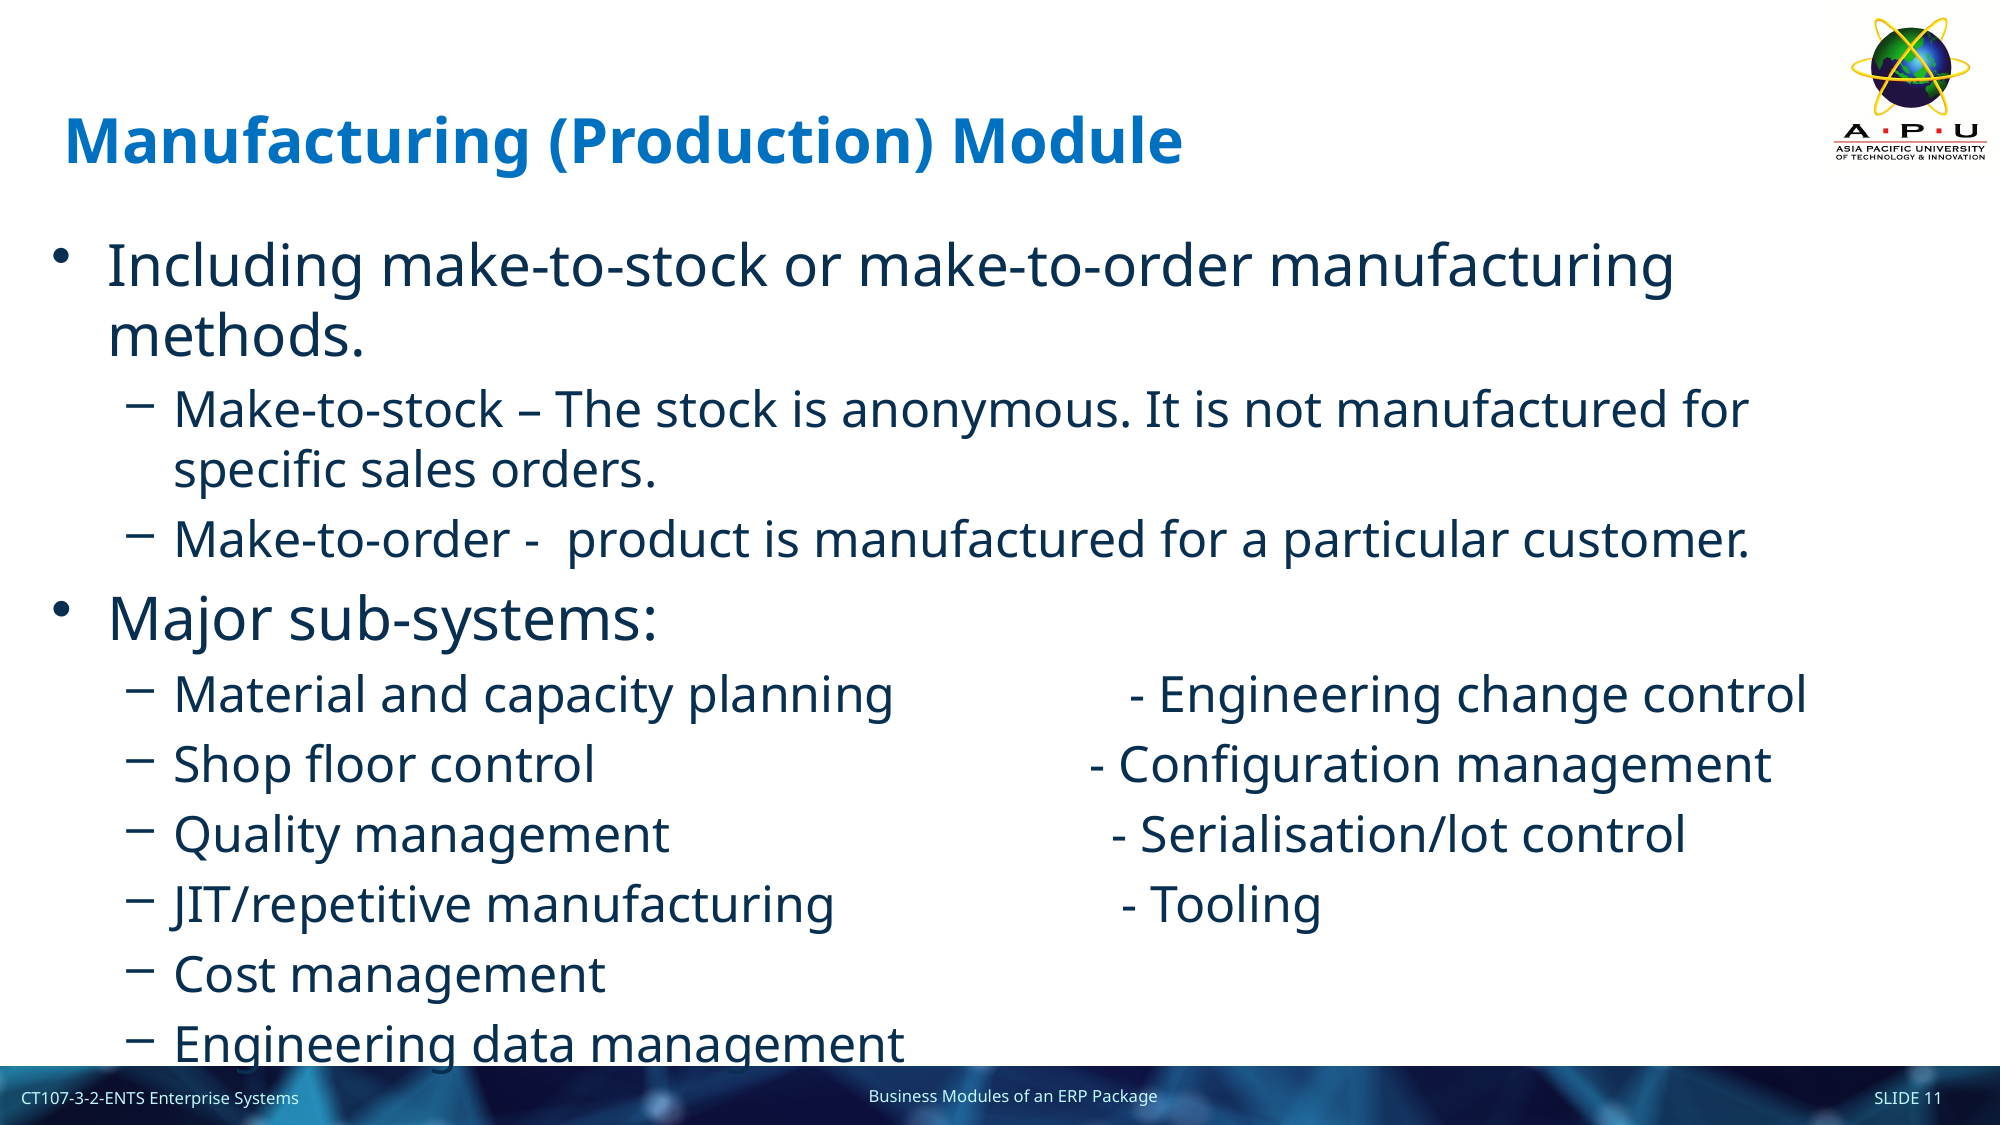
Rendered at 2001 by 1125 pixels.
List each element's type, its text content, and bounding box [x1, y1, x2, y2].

picture [1822, 0, 2000, 178]
title Manufacturing (Production) Module [48, 45, 1764, 233]
picture [0, 1066, 2000, 1125]
list Including make-to-stock or make-to-order manufacturing methods. Make-to-stock – The stock is anonymous. It is not manufactured for specific sales orders. Make-to-order - product is manufactured for a particular customer. Major sub-systems: Material and capacity planning - Engineering change control Shop floor control - Configuration management Quality management - Serialisation/lot control JIT/repetitive manufacturing - Tooling Cost management Engineering data management [36, 220, 1952, 1041]
